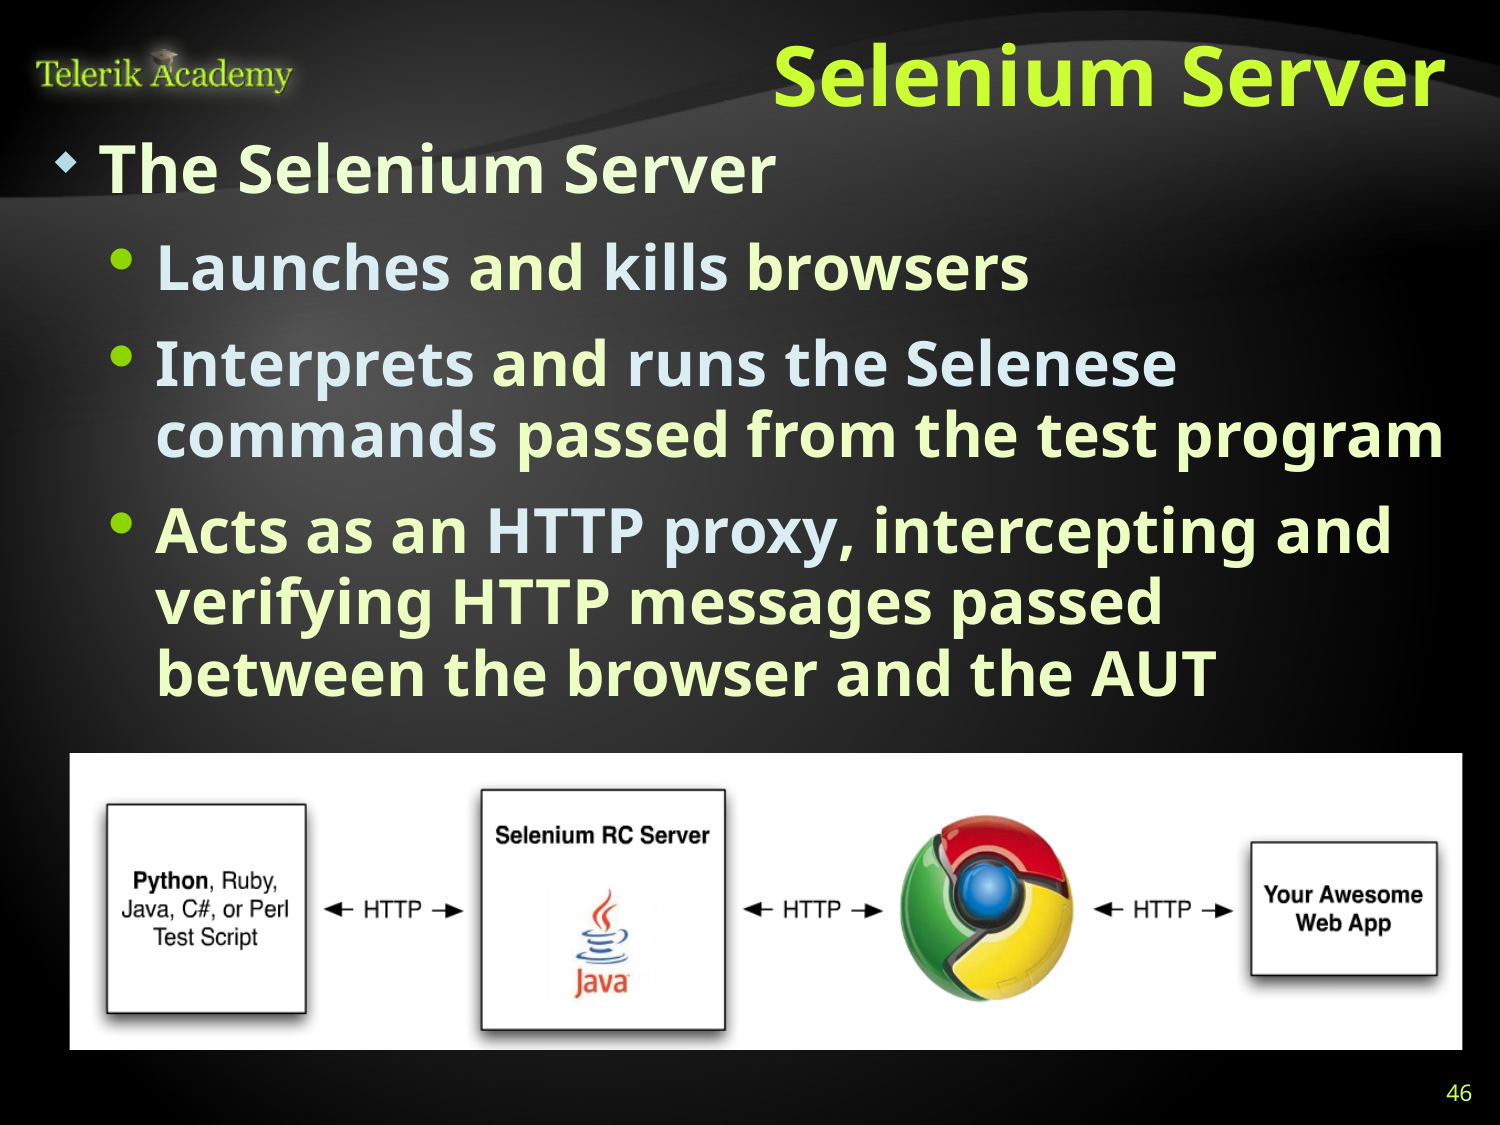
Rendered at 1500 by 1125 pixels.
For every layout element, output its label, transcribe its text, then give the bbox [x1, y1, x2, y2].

picture [0, 0, 1500, 1125]
slide_number 46 [1412, 1074, 1488, 1113]
title Selenium Server [300, 12, 1463, 125]
list The Selenium Server Launches and kills browsers Interprets and runs the Selenese commands passed from the test program Acts as an HTTP proxy, intercepting and verifying HTTP messages passed between the browser and the AUT [37, 125, 1463, 1088]
